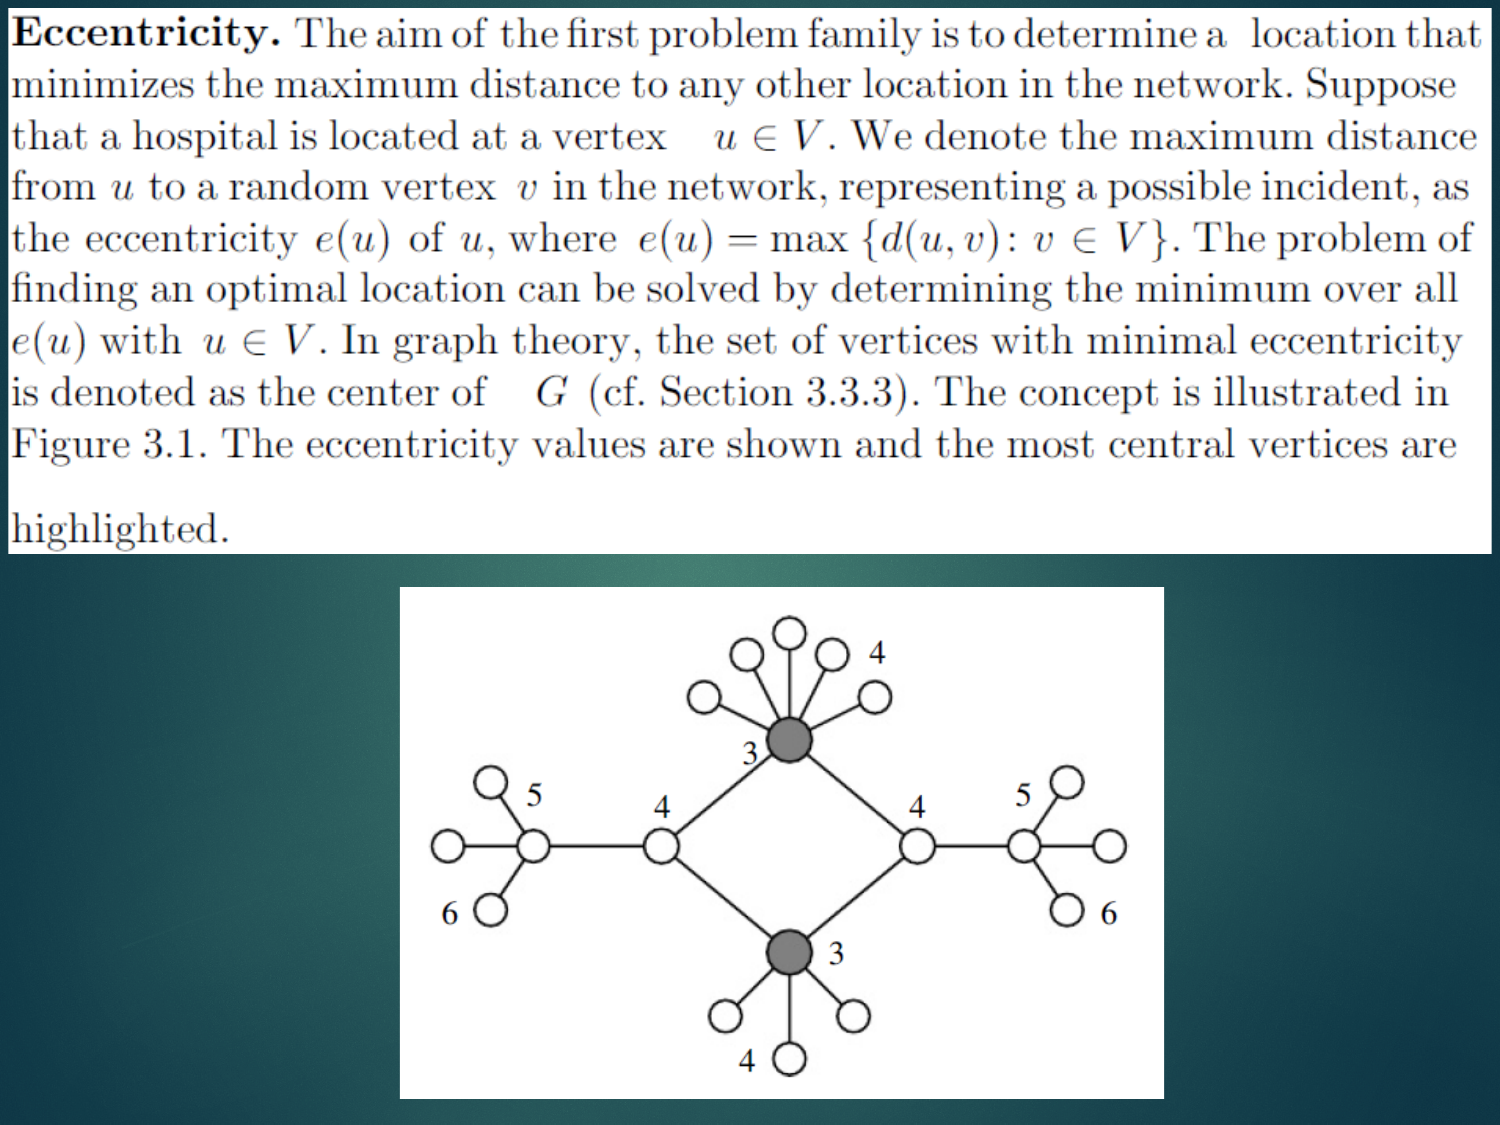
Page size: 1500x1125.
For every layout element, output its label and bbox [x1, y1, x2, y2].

picture [8, 7, 1492, 554]
picture [399, 587, 1165, 1099]
